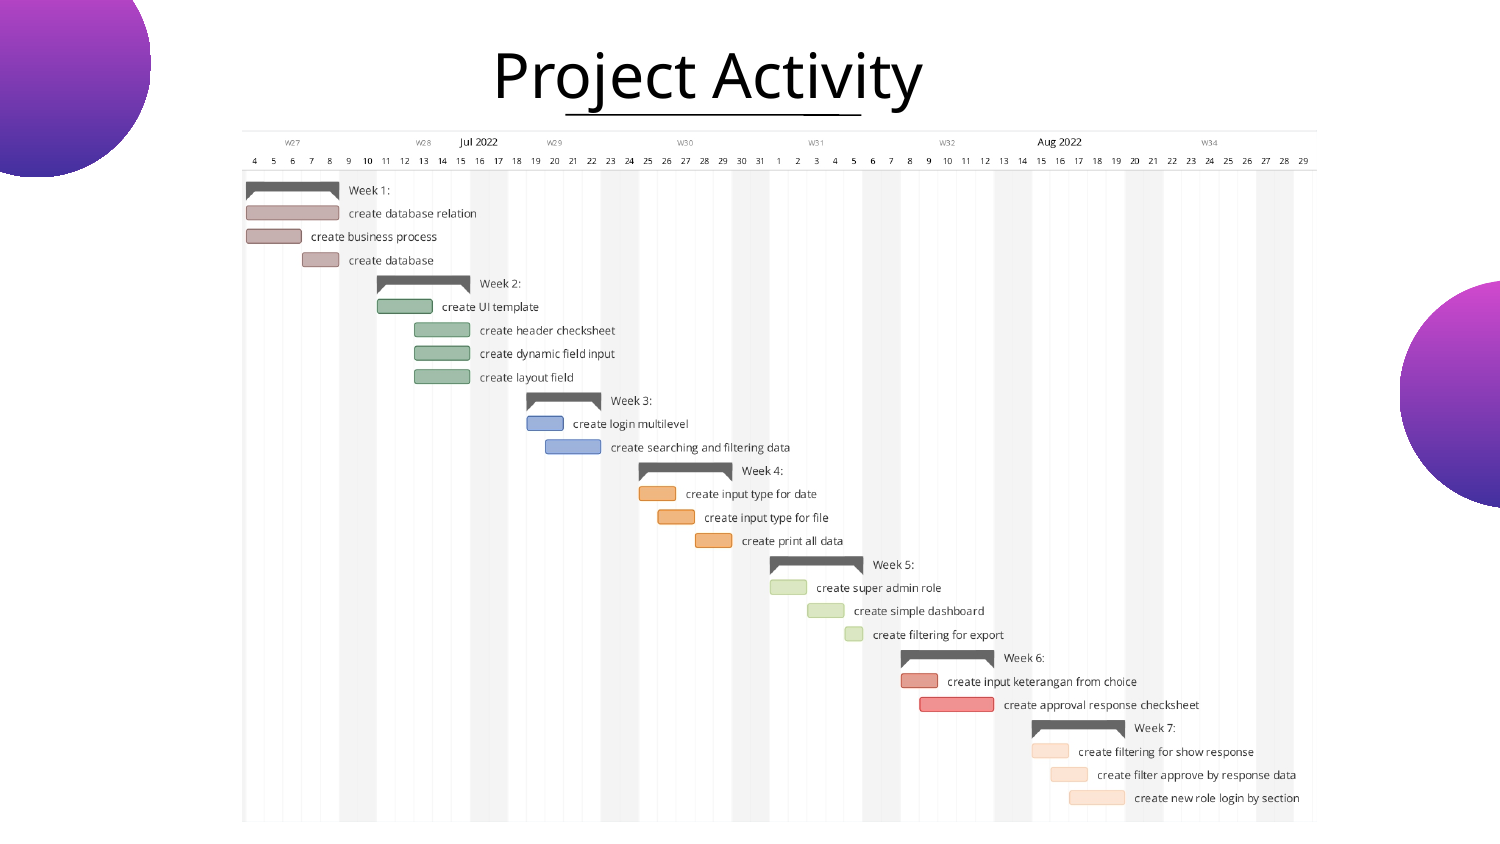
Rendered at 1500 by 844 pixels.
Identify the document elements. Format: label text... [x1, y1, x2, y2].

text_box [0, 0, 152, 178]
text_box [1399, 280, 1500, 508]
text_box Project Activity [454, 32, 963, 115]
picture [241, 130, 1318, 822]
